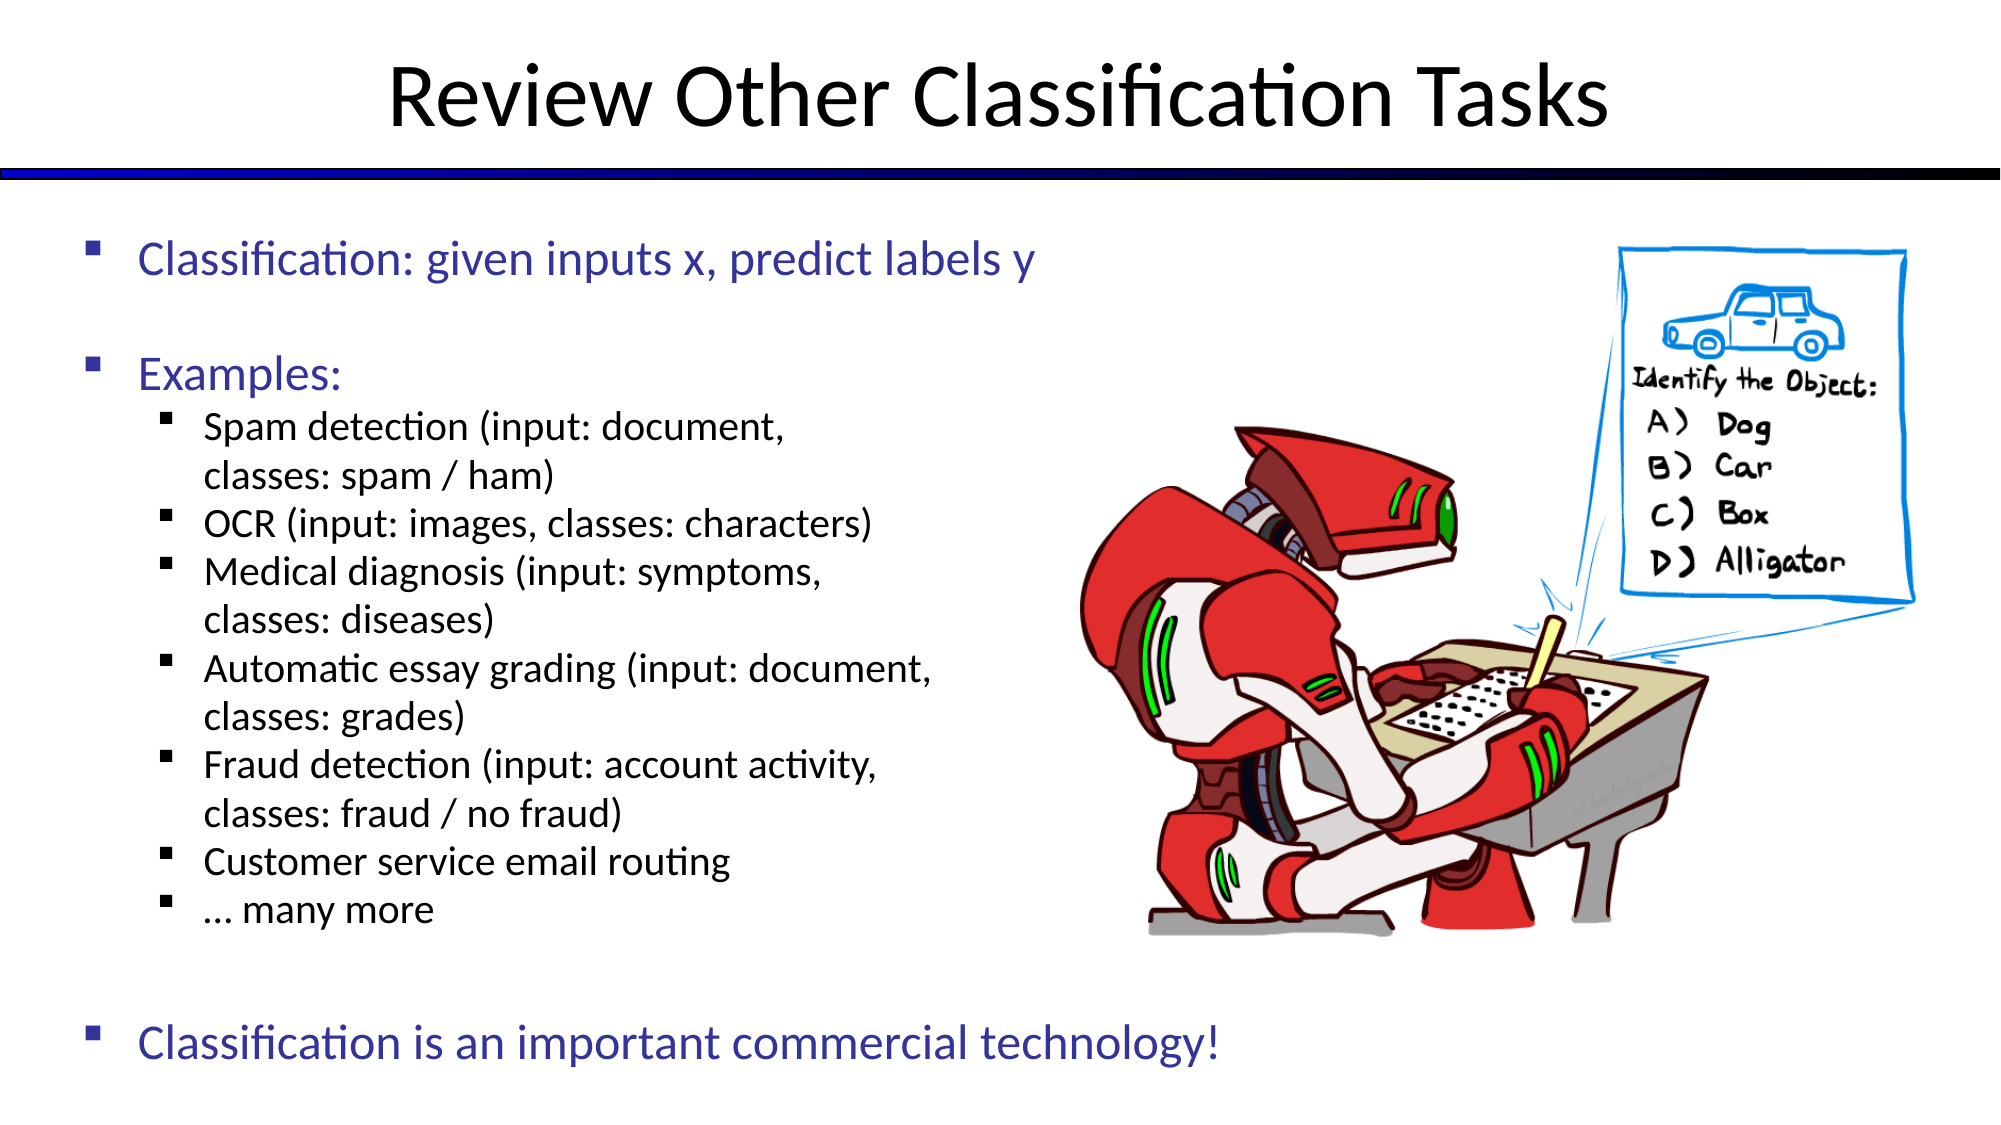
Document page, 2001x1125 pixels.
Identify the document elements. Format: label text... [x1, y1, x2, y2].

title Review Other Classification Tasks [0, 0, 2000, 184]
picture [1062, 224, 1938, 942]
list Classification: given inputs x, predict labels y Examples: Spam detection (input: document, classes: spam / ham) OCR (input: images, classes: characters) Medical diagnosis (input: symptoms, classes: diseases) Automatic essay grading (input: document, classes: grades) Fraud detection (input: account activity, classes: fraud / no fraud) Customer service email routing … many more Classification is an important commercial technology! [66, 228, 1288, 1006]
